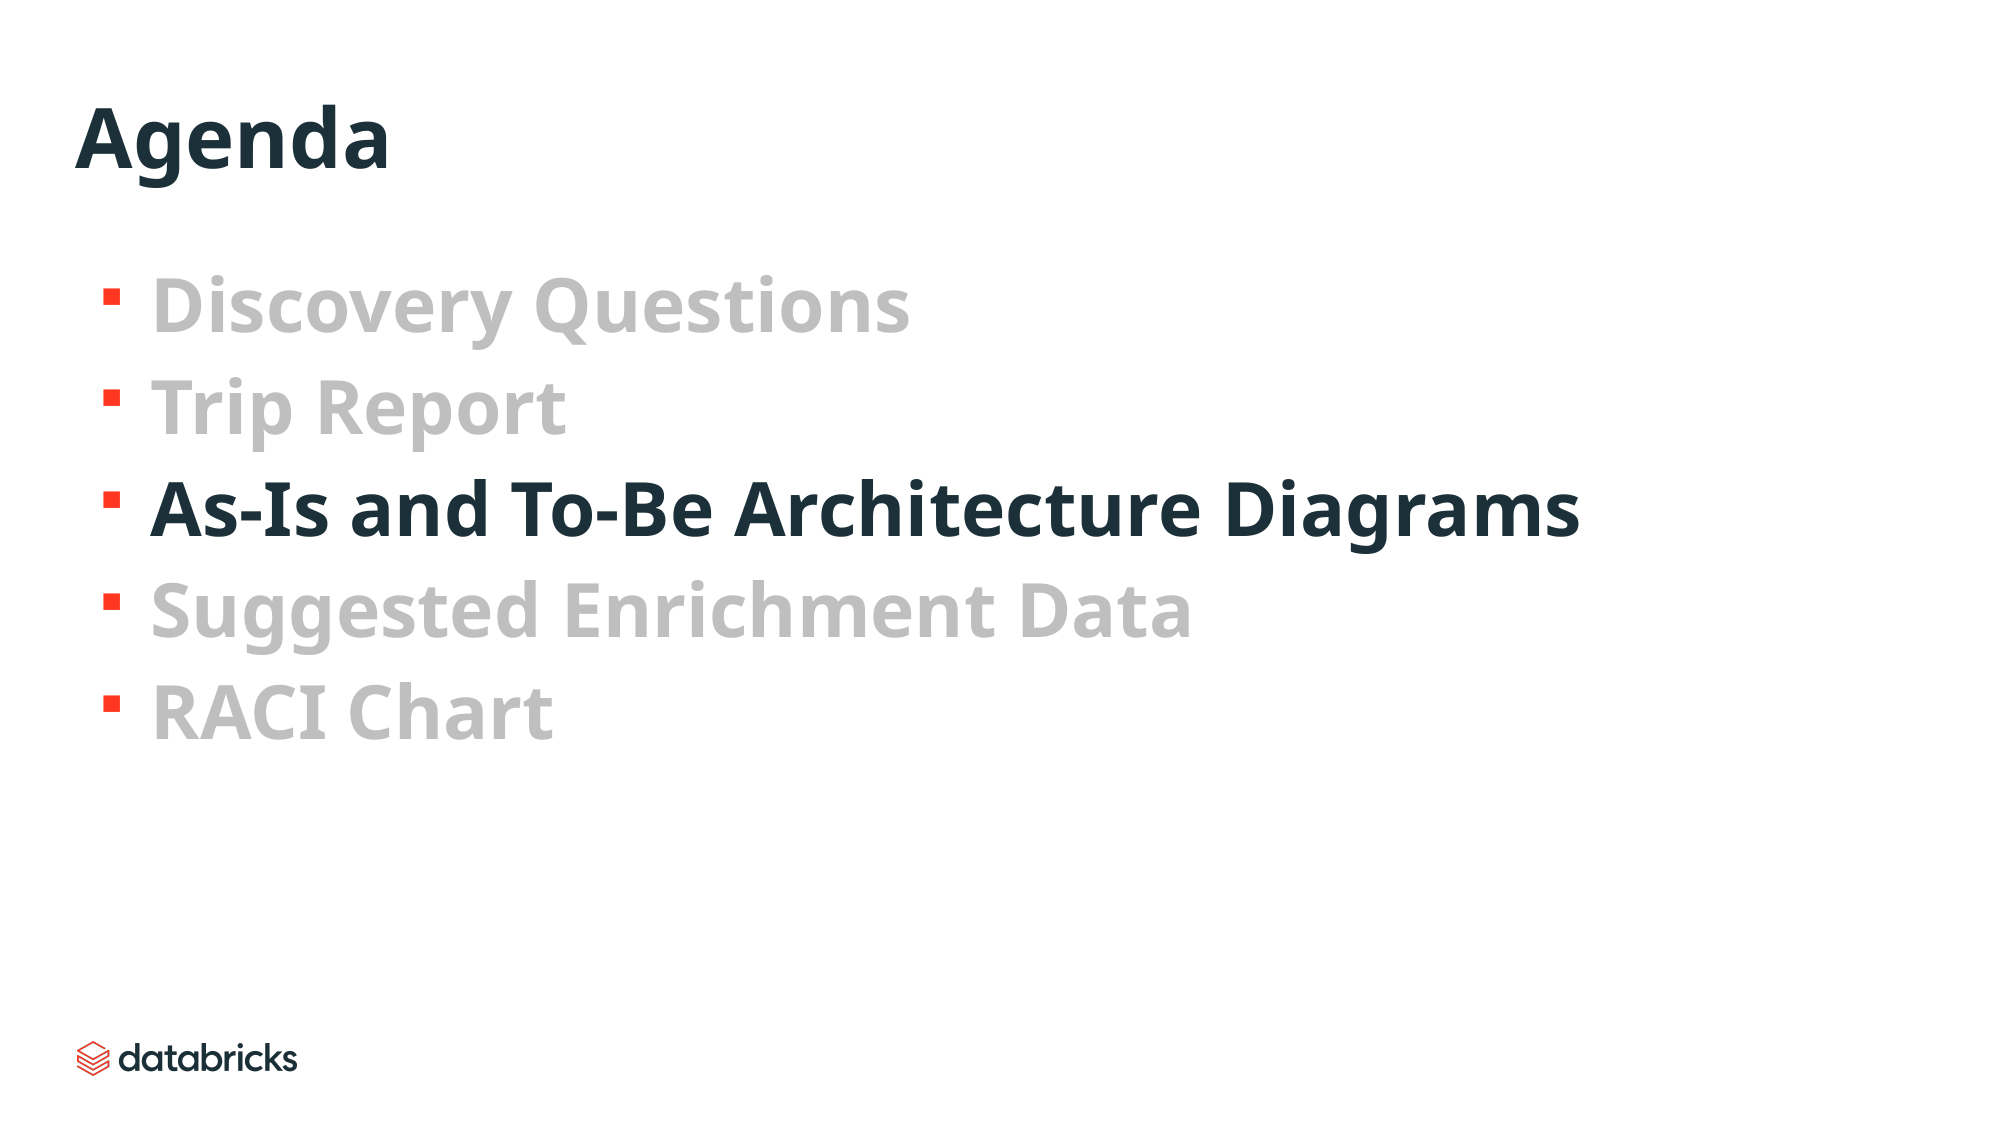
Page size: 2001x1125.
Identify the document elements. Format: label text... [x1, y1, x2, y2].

title Agenda [75, 59, 1923, 223]
picture [77, 1041, 297, 1076]
list Discovery Questions Trip Report As-Is and To-Be Architecture Diagrams Suggested Enrichment Data RACI Chart [75, 260, 1923, 1014]
